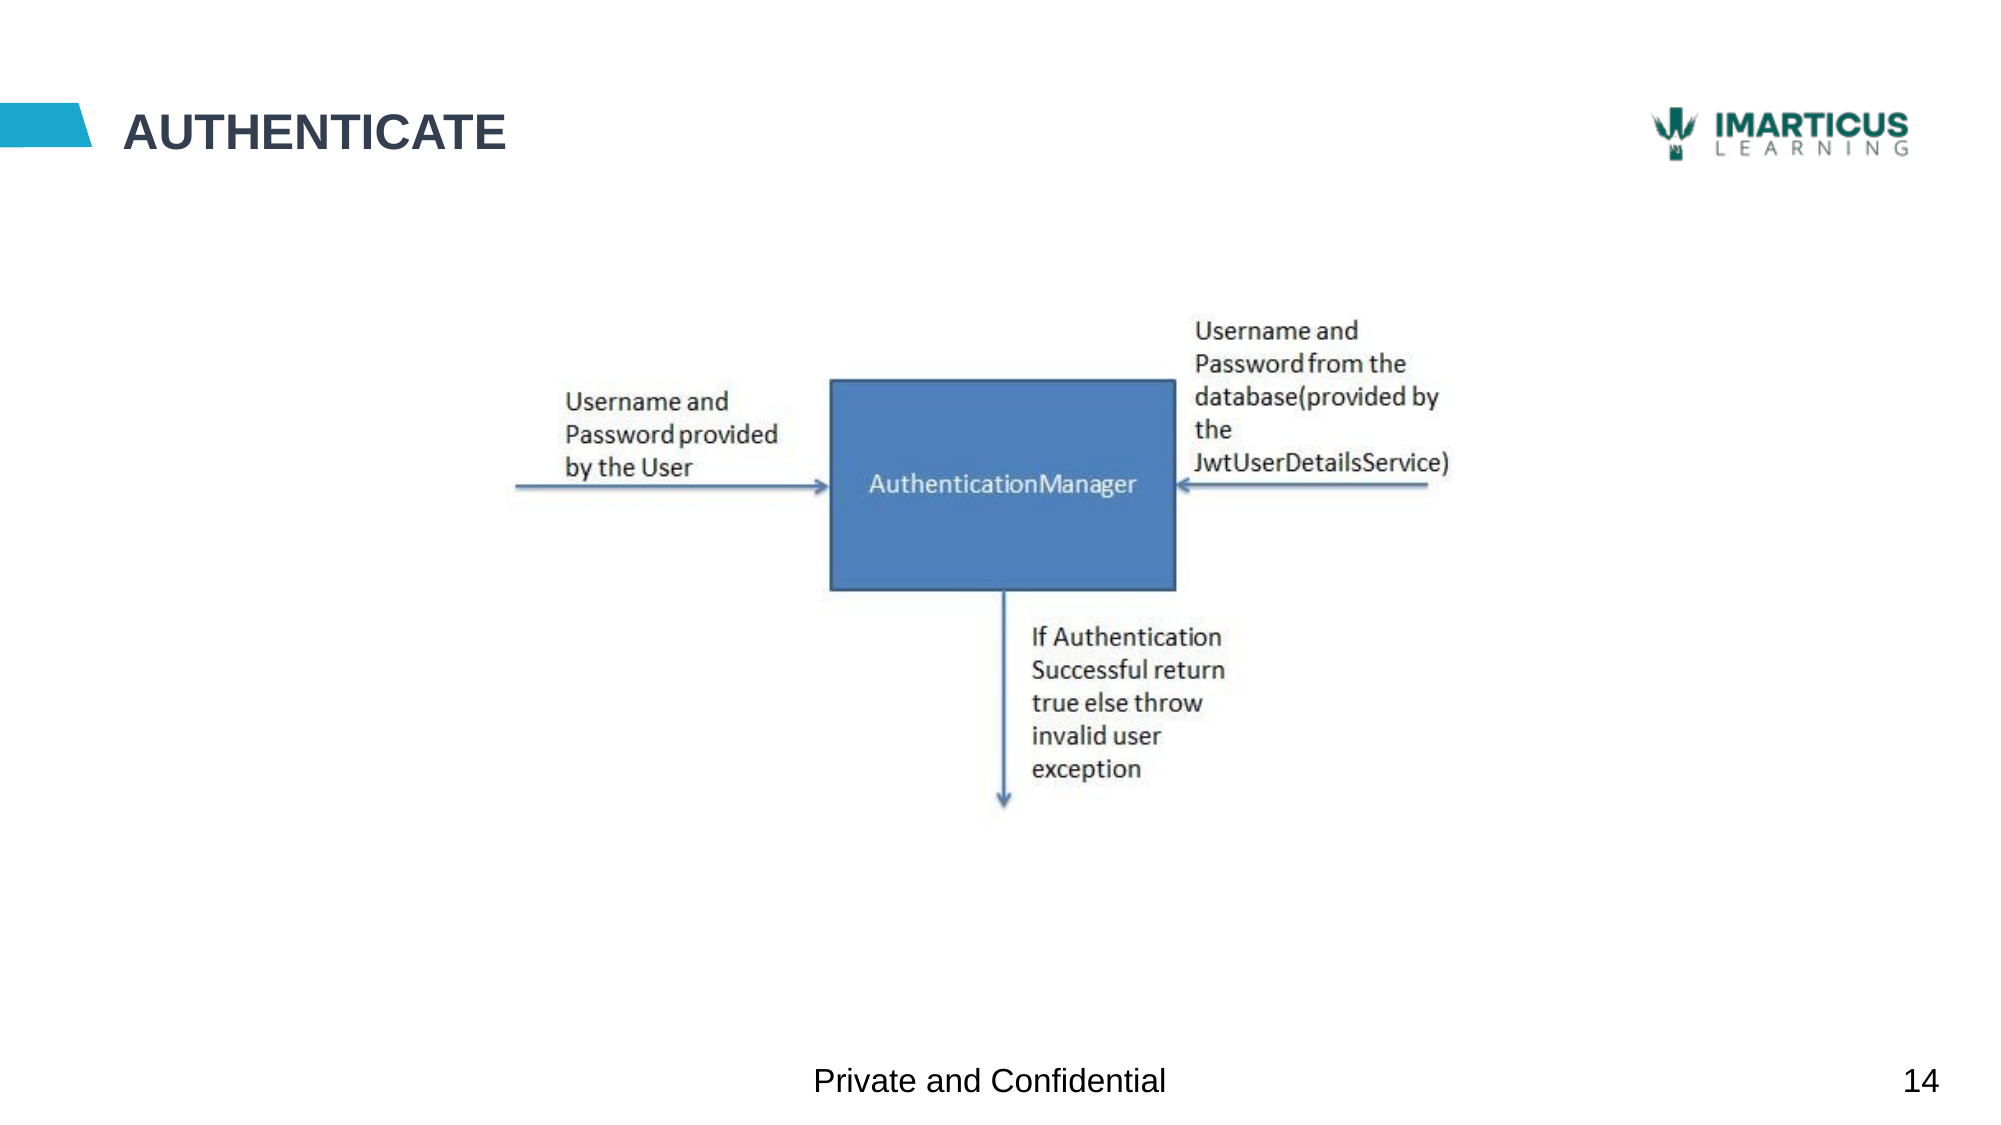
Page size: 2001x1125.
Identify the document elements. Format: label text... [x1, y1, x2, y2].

text_box [107, 186, 1540, 1125]
picture [506, 195, 1494, 870]
title AUTHENTICATE [107, 81, 1833, 187]
picture [1833, 84, 1955, 185]
